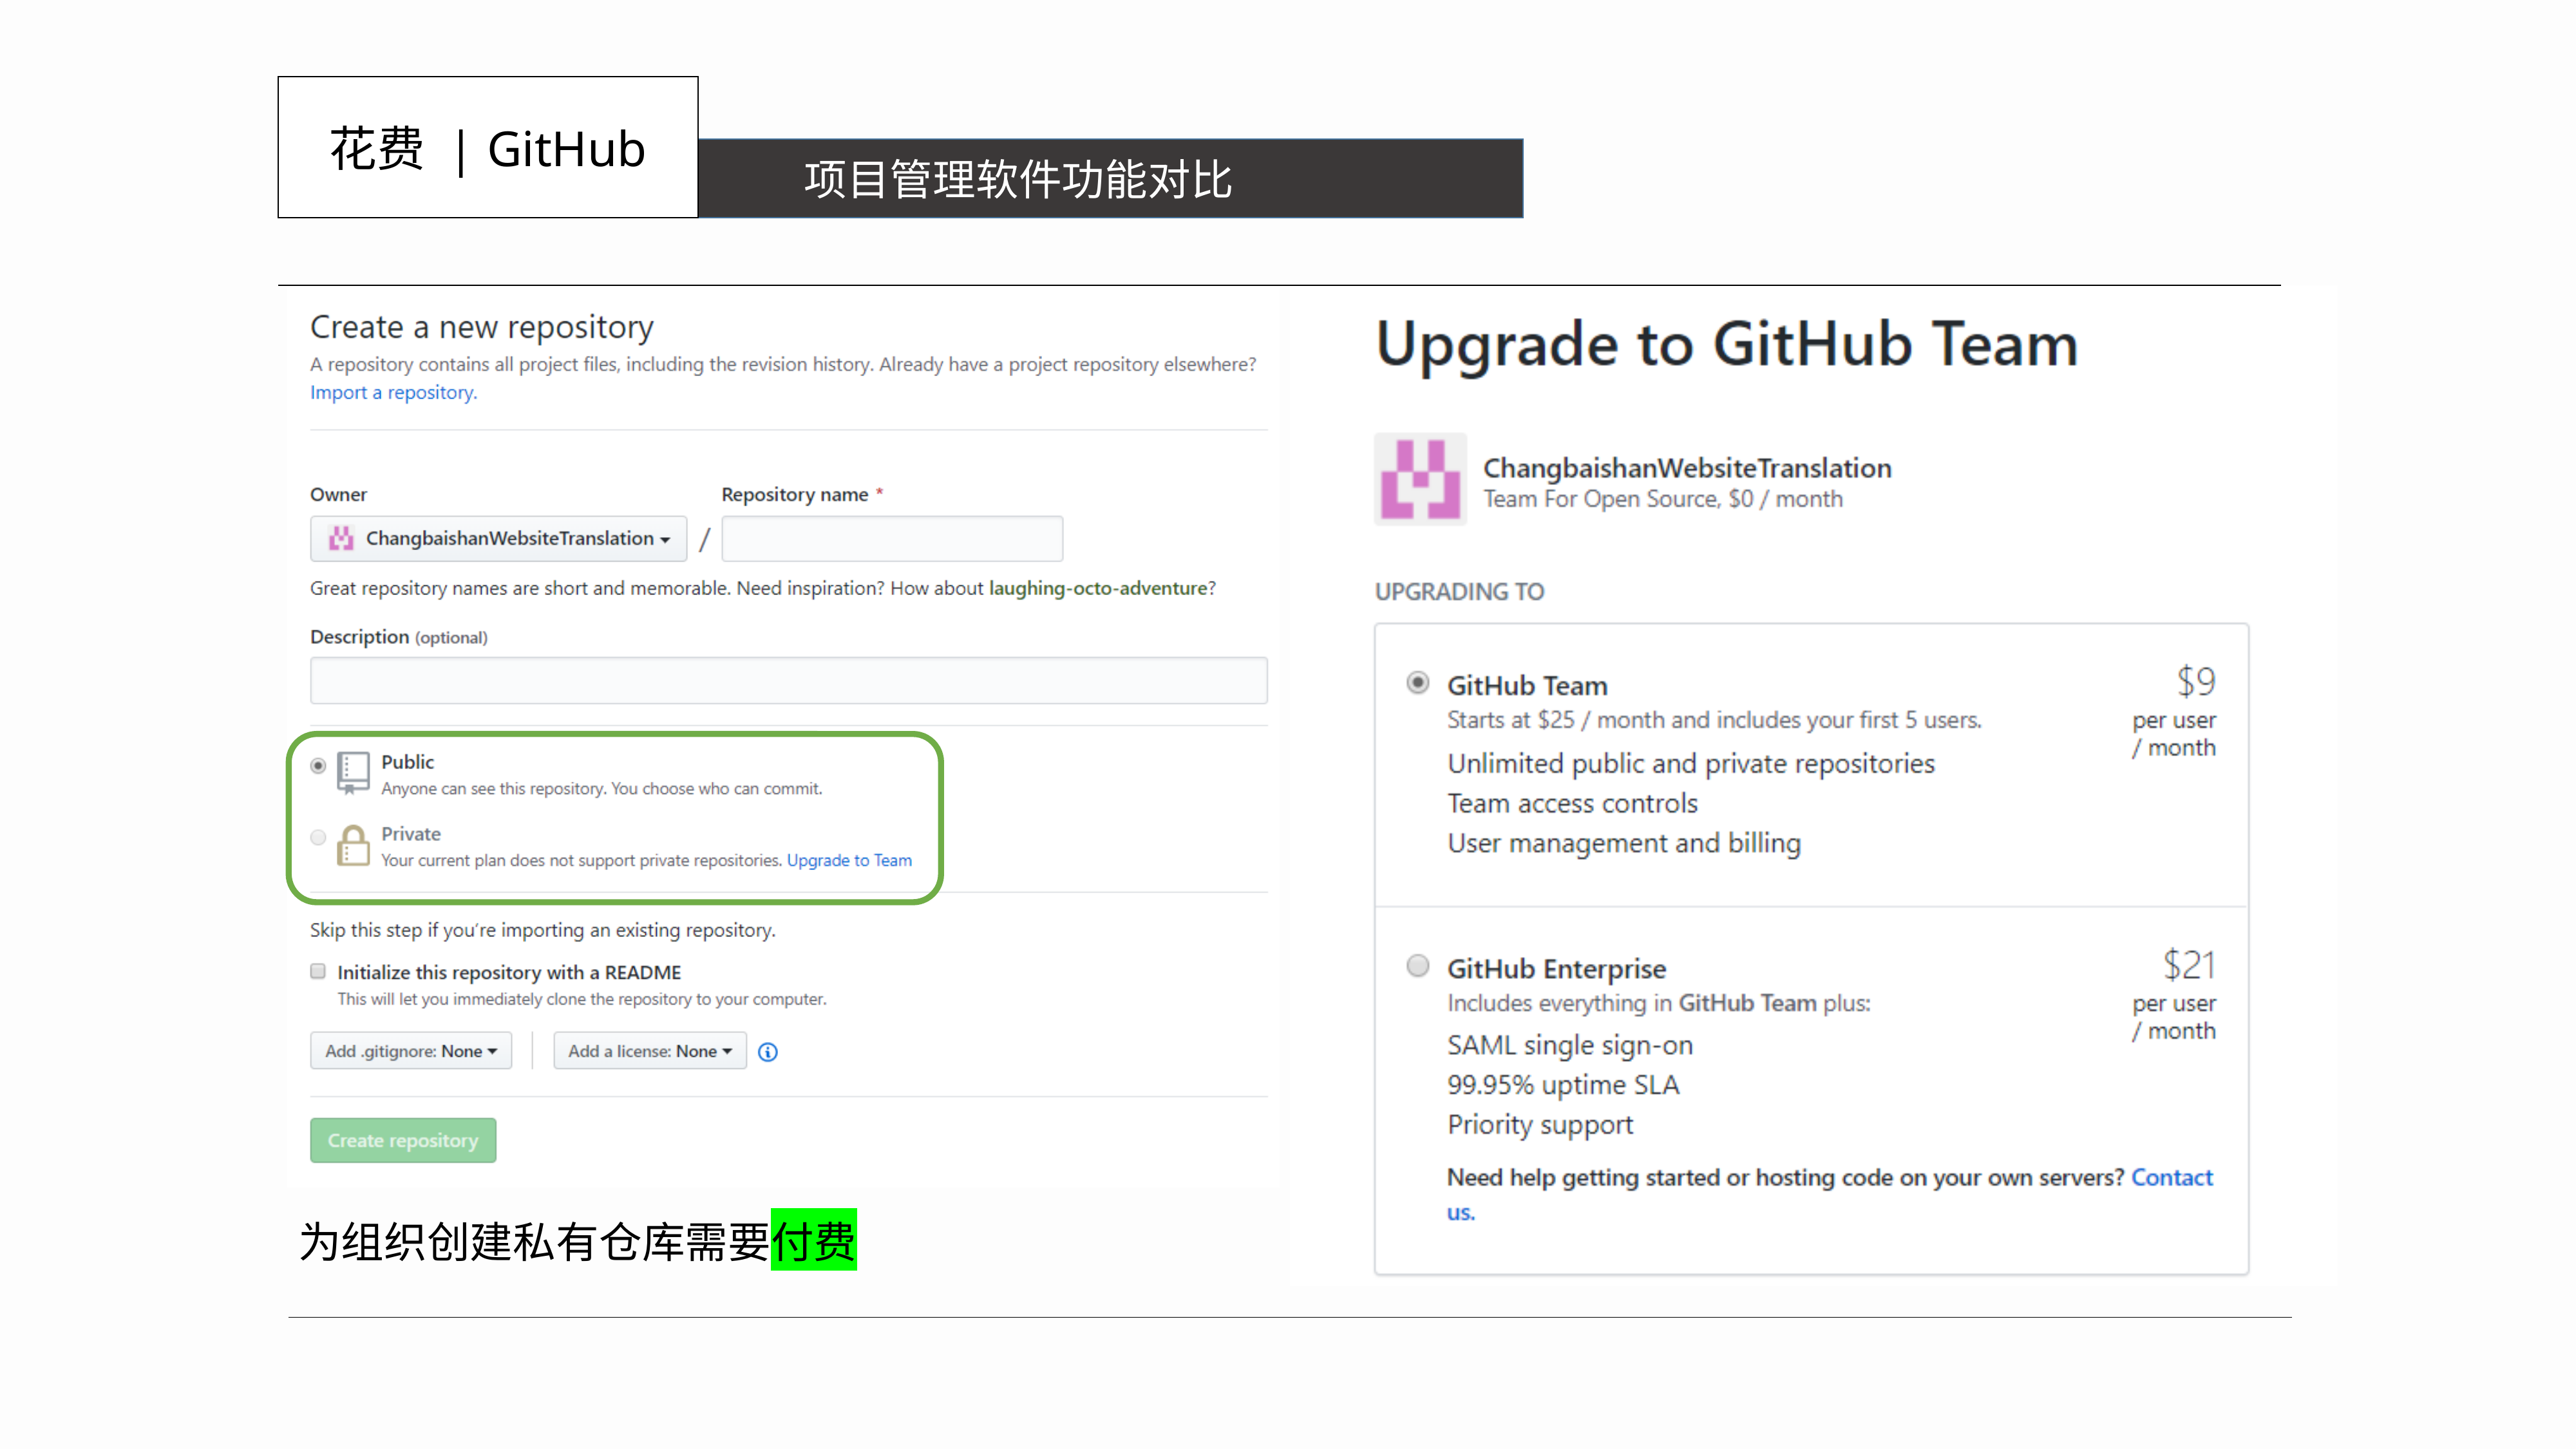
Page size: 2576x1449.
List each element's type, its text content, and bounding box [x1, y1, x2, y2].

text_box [287, 287, 1280, 1188]
text_box 项目管理软件功能对比 [699, 138, 1524, 218]
text_box 为组织创建私有仓库需要付费 [289, 1210, 942, 1272]
text_box 花费 | GitHub [278, 76, 699, 218]
picture [1290, 285, 2338, 1286]
